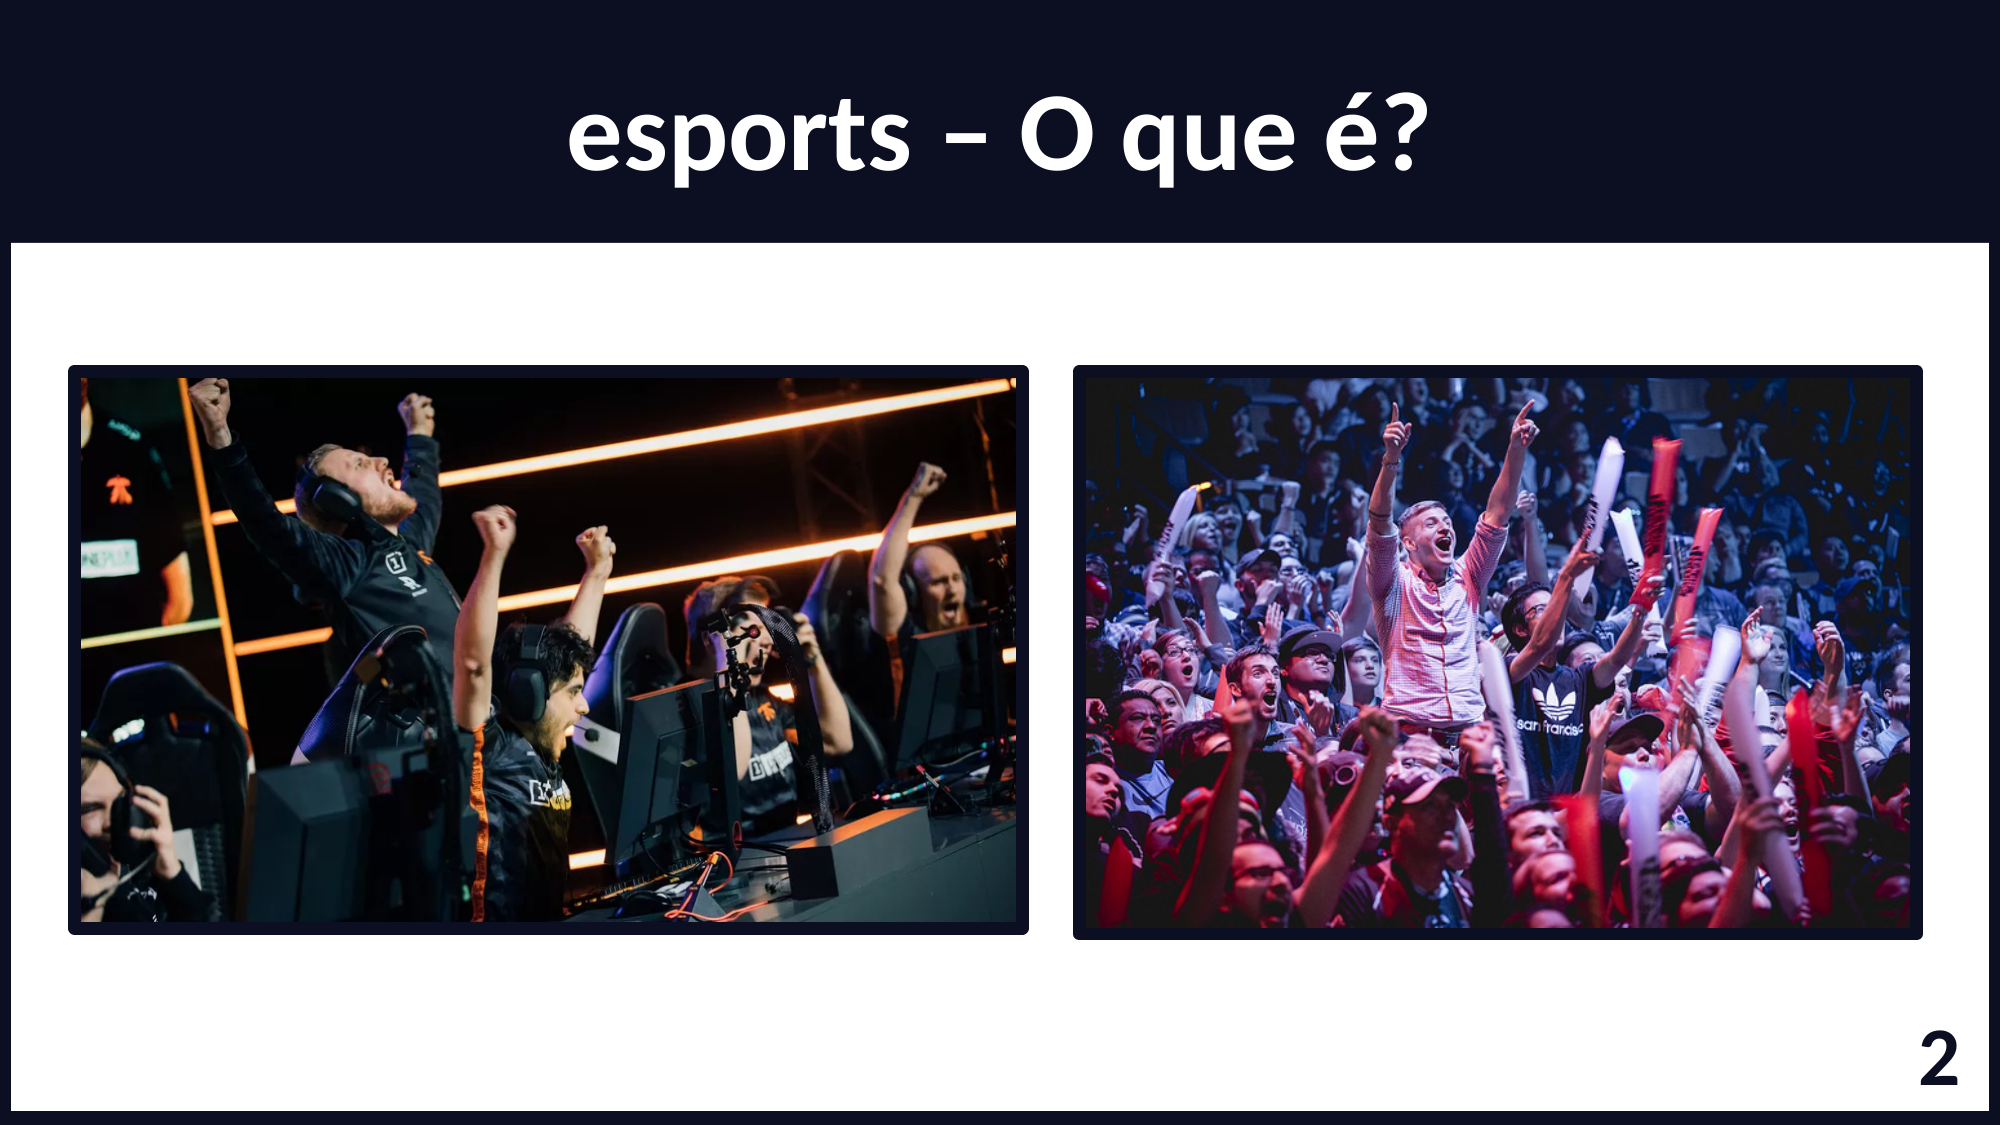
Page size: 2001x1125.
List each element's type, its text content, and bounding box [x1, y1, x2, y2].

text_box https://www.mktesportivo.com/wp-content/uploads/2019/12/esports.jpg [10, 242, 1990, 1112]
picture [1085, 377, 1911, 928]
picture [80, 377, 1017, 923]
text_box 2 [1903, 994, 1976, 1110]
text_box esports – O que é? [551, 50, 1449, 201]
